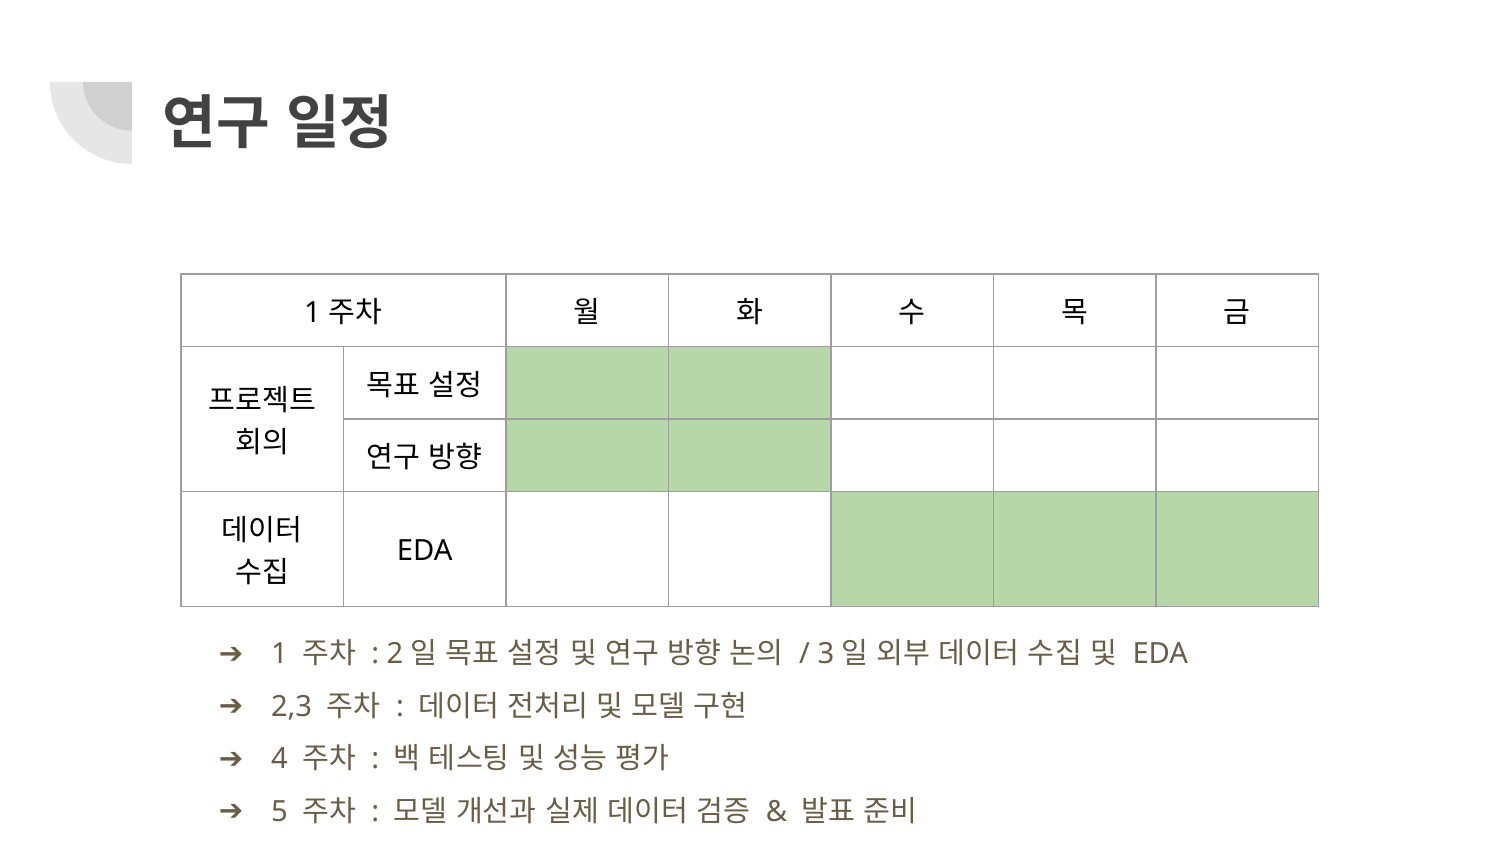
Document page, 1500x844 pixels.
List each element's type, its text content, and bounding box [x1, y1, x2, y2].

table_cell [669, 492, 830, 606]
table_cell [994, 347, 1155, 418]
table_header 금 [1157, 275, 1318, 346]
table_cell [507, 347, 668, 418]
table_cell [832, 420, 993, 491]
table_cell 연구 방향 [344, 420, 505, 491]
table_header 목 [994, 275, 1155, 346]
table_cell [1157, 420, 1318, 491]
table_cell [669, 420, 830, 491]
table_header 화 [669, 275, 830, 346]
table_header 1주차 [182, 275, 505, 346]
table_cell [832, 347, 993, 418]
table_header 수 [832, 275, 993, 346]
title 연구 일정 [147, 70, 1301, 235]
table_cell [1157, 492, 1318, 606]
table_cell [994, 420, 1155, 491]
table_cell [507, 492, 668, 606]
table_cell [507, 420, 668, 491]
table_cell EDA [344, 492, 505, 606]
table_header 월 [507, 275, 668, 346]
table_cell [669, 347, 830, 418]
table_cell 데이터 수집 [182, 492, 343, 606]
table_cell [994, 492, 1155, 606]
table_cell 목표 설정 [344, 347, 505, 418]
list 1 주차 : 2일 목표 설정 및 연구 방향 논의 / 3일 외부 데이터 수집 및 EDA 2,3 주차 : 데이터 전처리 및 모델 구현 4 주차 : 백 테스팅 및 성능 평가 5 주차 : 모델 개선과 실제 데이터 검증 & 발표 준비 [181, 602, 1366, 826]
table_cell 프로젝트 회의 [182, 347, 343, 491]
table_cell [832, 492, 993, 606]
table_cell [1157, 347, 1318, 418]
